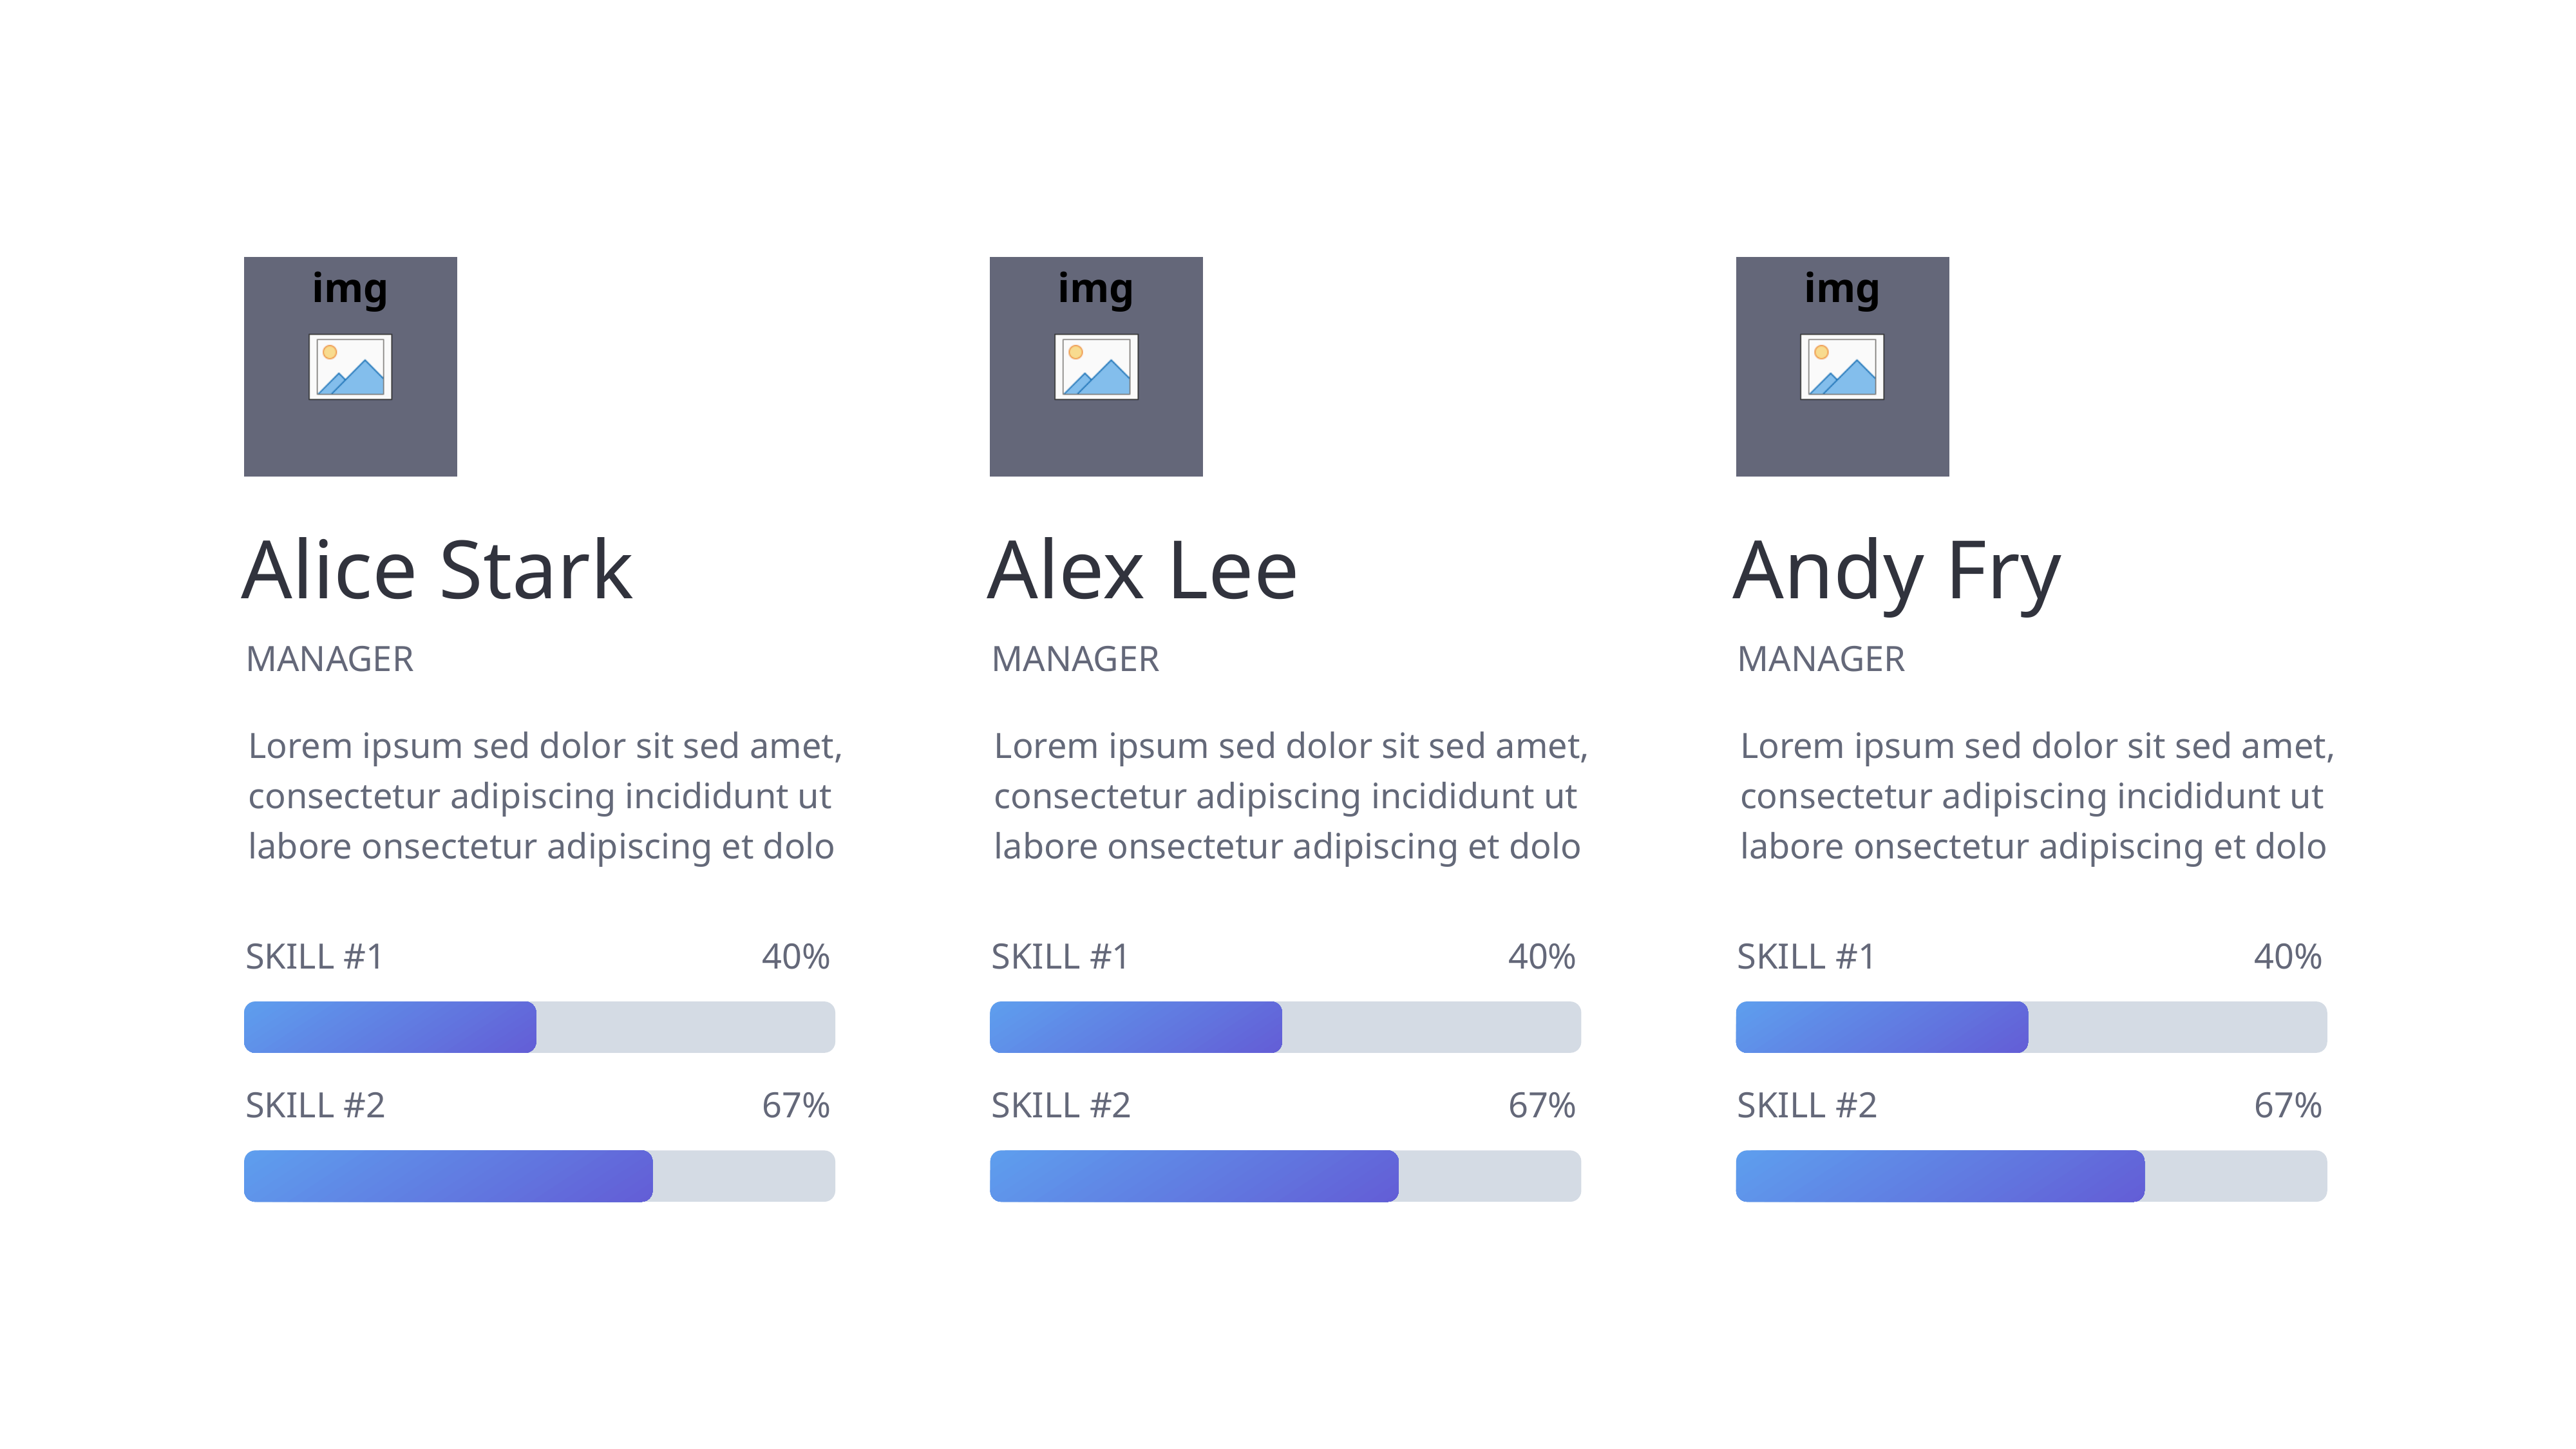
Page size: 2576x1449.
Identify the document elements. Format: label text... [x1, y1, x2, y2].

text_box Skill #1 [986, 929, 1152, 981]
text_box Lorem ipsum sed dolor sit sed amet, consectetur adipiscing incididunt ut labore onsectetur adipiscing et dolo [243, 710, 854, 871]
text_box [244, 1001, 536, 1053]
text_box 40% [670, 929, 837, 981]
text_box 67% [2163, 1077, 2329, 1130]
text_box [1274, 1001, 1582, 1053]
text_box [990, 1150, 1399, 1202]
text_box [643, 1150, 836, 1202]
picture [989, 257, 1204, 477]
picture [1736, 257, 1949, 477]
text_box [1736, 1001, 2029, 1053]
text_box [529, 1001, 836, 1053]
text_box Skill #2 [986, 1077, 1152, 1130]
text_box Skill #2 [1732, 1077, 1898, 1130]
text_box [990, 1001, 1282, 1053]
text_box 40% [2163, 929, 2329, 981]
text_box 40% [1417, 929, 1583, 981]
text_box Lorem ipsum sed dolor sit sed amet, consectetur adipiscing incididunt ut labore onsectetur adipiscing et dolo [989, 710, 1600, 871]
text_box Andy Fry [1727, 512, 2225, 620]
text_box 67% [670, 1077, 837, 1130]
text_box Alice Stark [235, 512, 733, 620]
text_box MANAGER [986, 630, 1392, 684]
text_box Alex Lee [981, 512, 1479, 620]
text_box [1388, 1150, 1582, 1202]
text_box 67% [1417, 1077, 1583, 1130]
text_box Skill #1 [240, 929, 406, 981]
text_box Skill #1 [1732, 929, 1898, 981]
text_box [2134, 1150, 2327, 1202]
text_box [2021, 1001, 2327, 1053]
text_box MANAGER [1732, 630, 2137, 684]
text_box Skill #2 [240, 1077, 406, 1130]
text_box [244, 1150, 653, 1202]
text_box [1736, 1150, 2145, 1202]
text_box Lorem ipsum sed dolor sit sed amet, consectetur adipiscing incididunt ut labore onsectetur adipiscing et dolo [1734, 710, 2346, 871]
picture [243, 257, 458, 477]
text_box MANAGER [240, 630, 645, 684]
